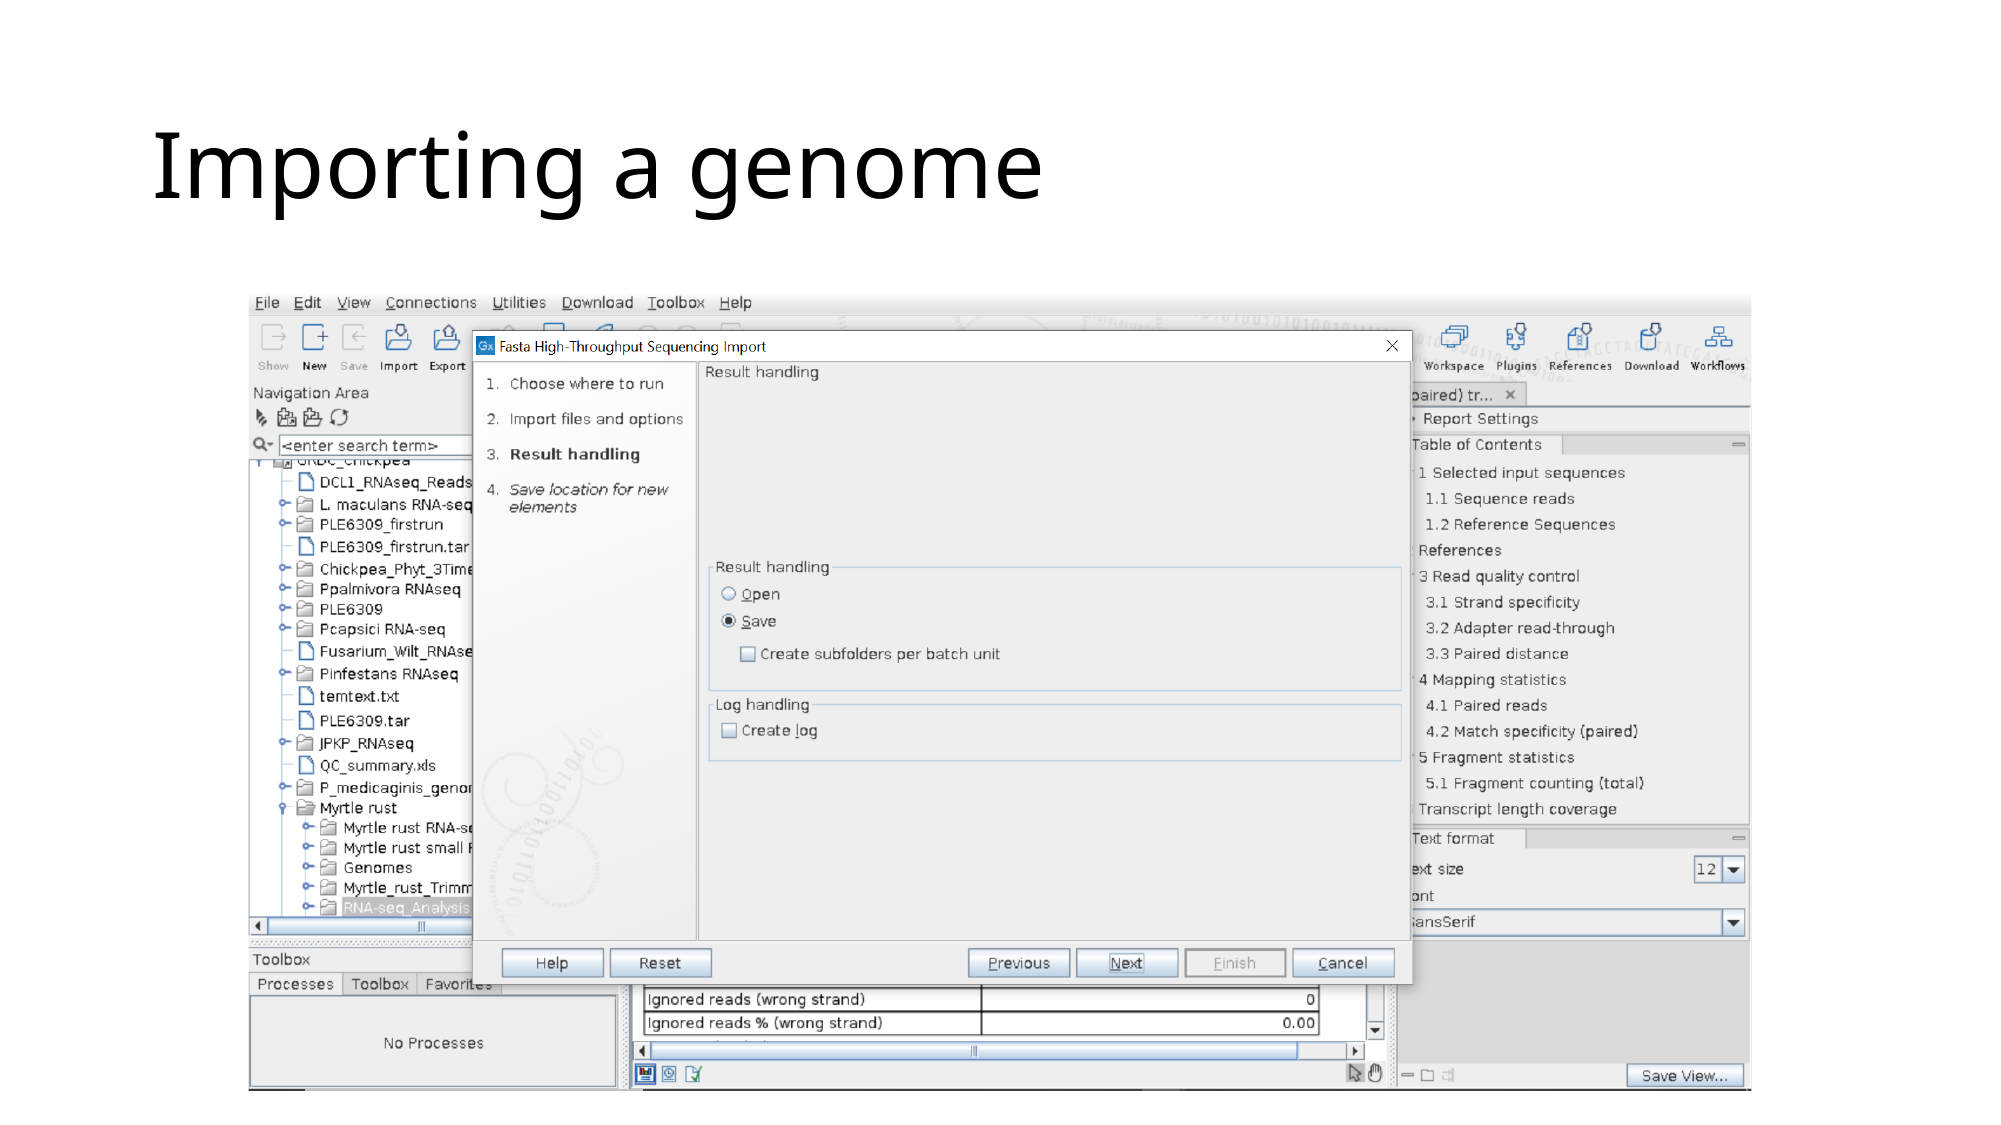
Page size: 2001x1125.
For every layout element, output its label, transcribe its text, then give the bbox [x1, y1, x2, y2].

title Importing a genome [137, 59, 1863, 278]
picture [248, 290, 1752, 1092]
